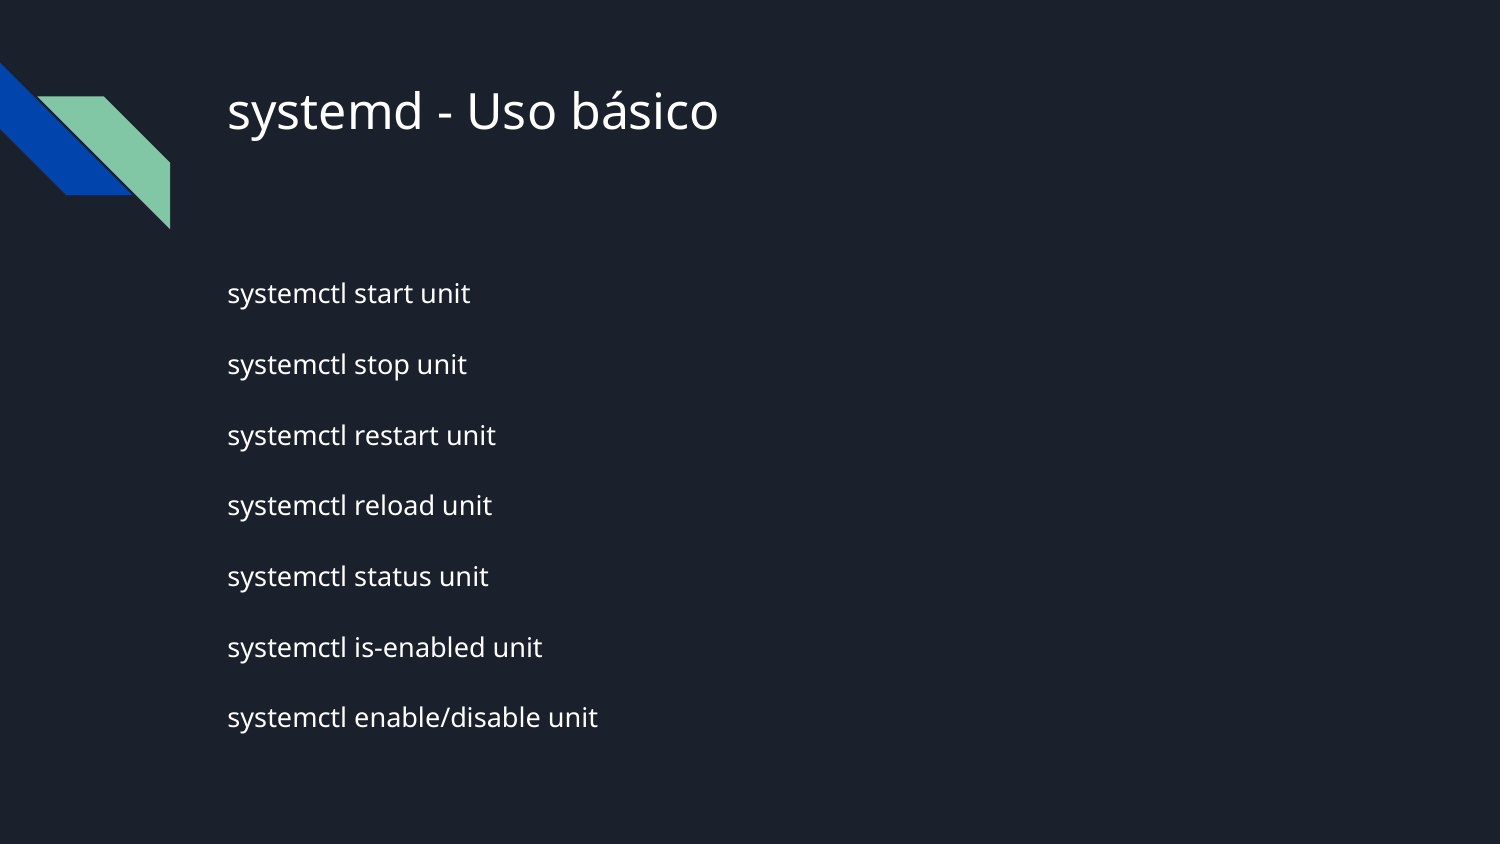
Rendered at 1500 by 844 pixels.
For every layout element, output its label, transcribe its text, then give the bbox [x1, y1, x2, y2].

text_box systemctl start unit systemctl stop unit systemctl restart unit systemctl reload unit systemctl status unit systemctl is-enabled unit systemctl enable/disable unit [212, 257, 1368, 735]
text_box systemd - Uso básico [212, 64, 1368, 215]
